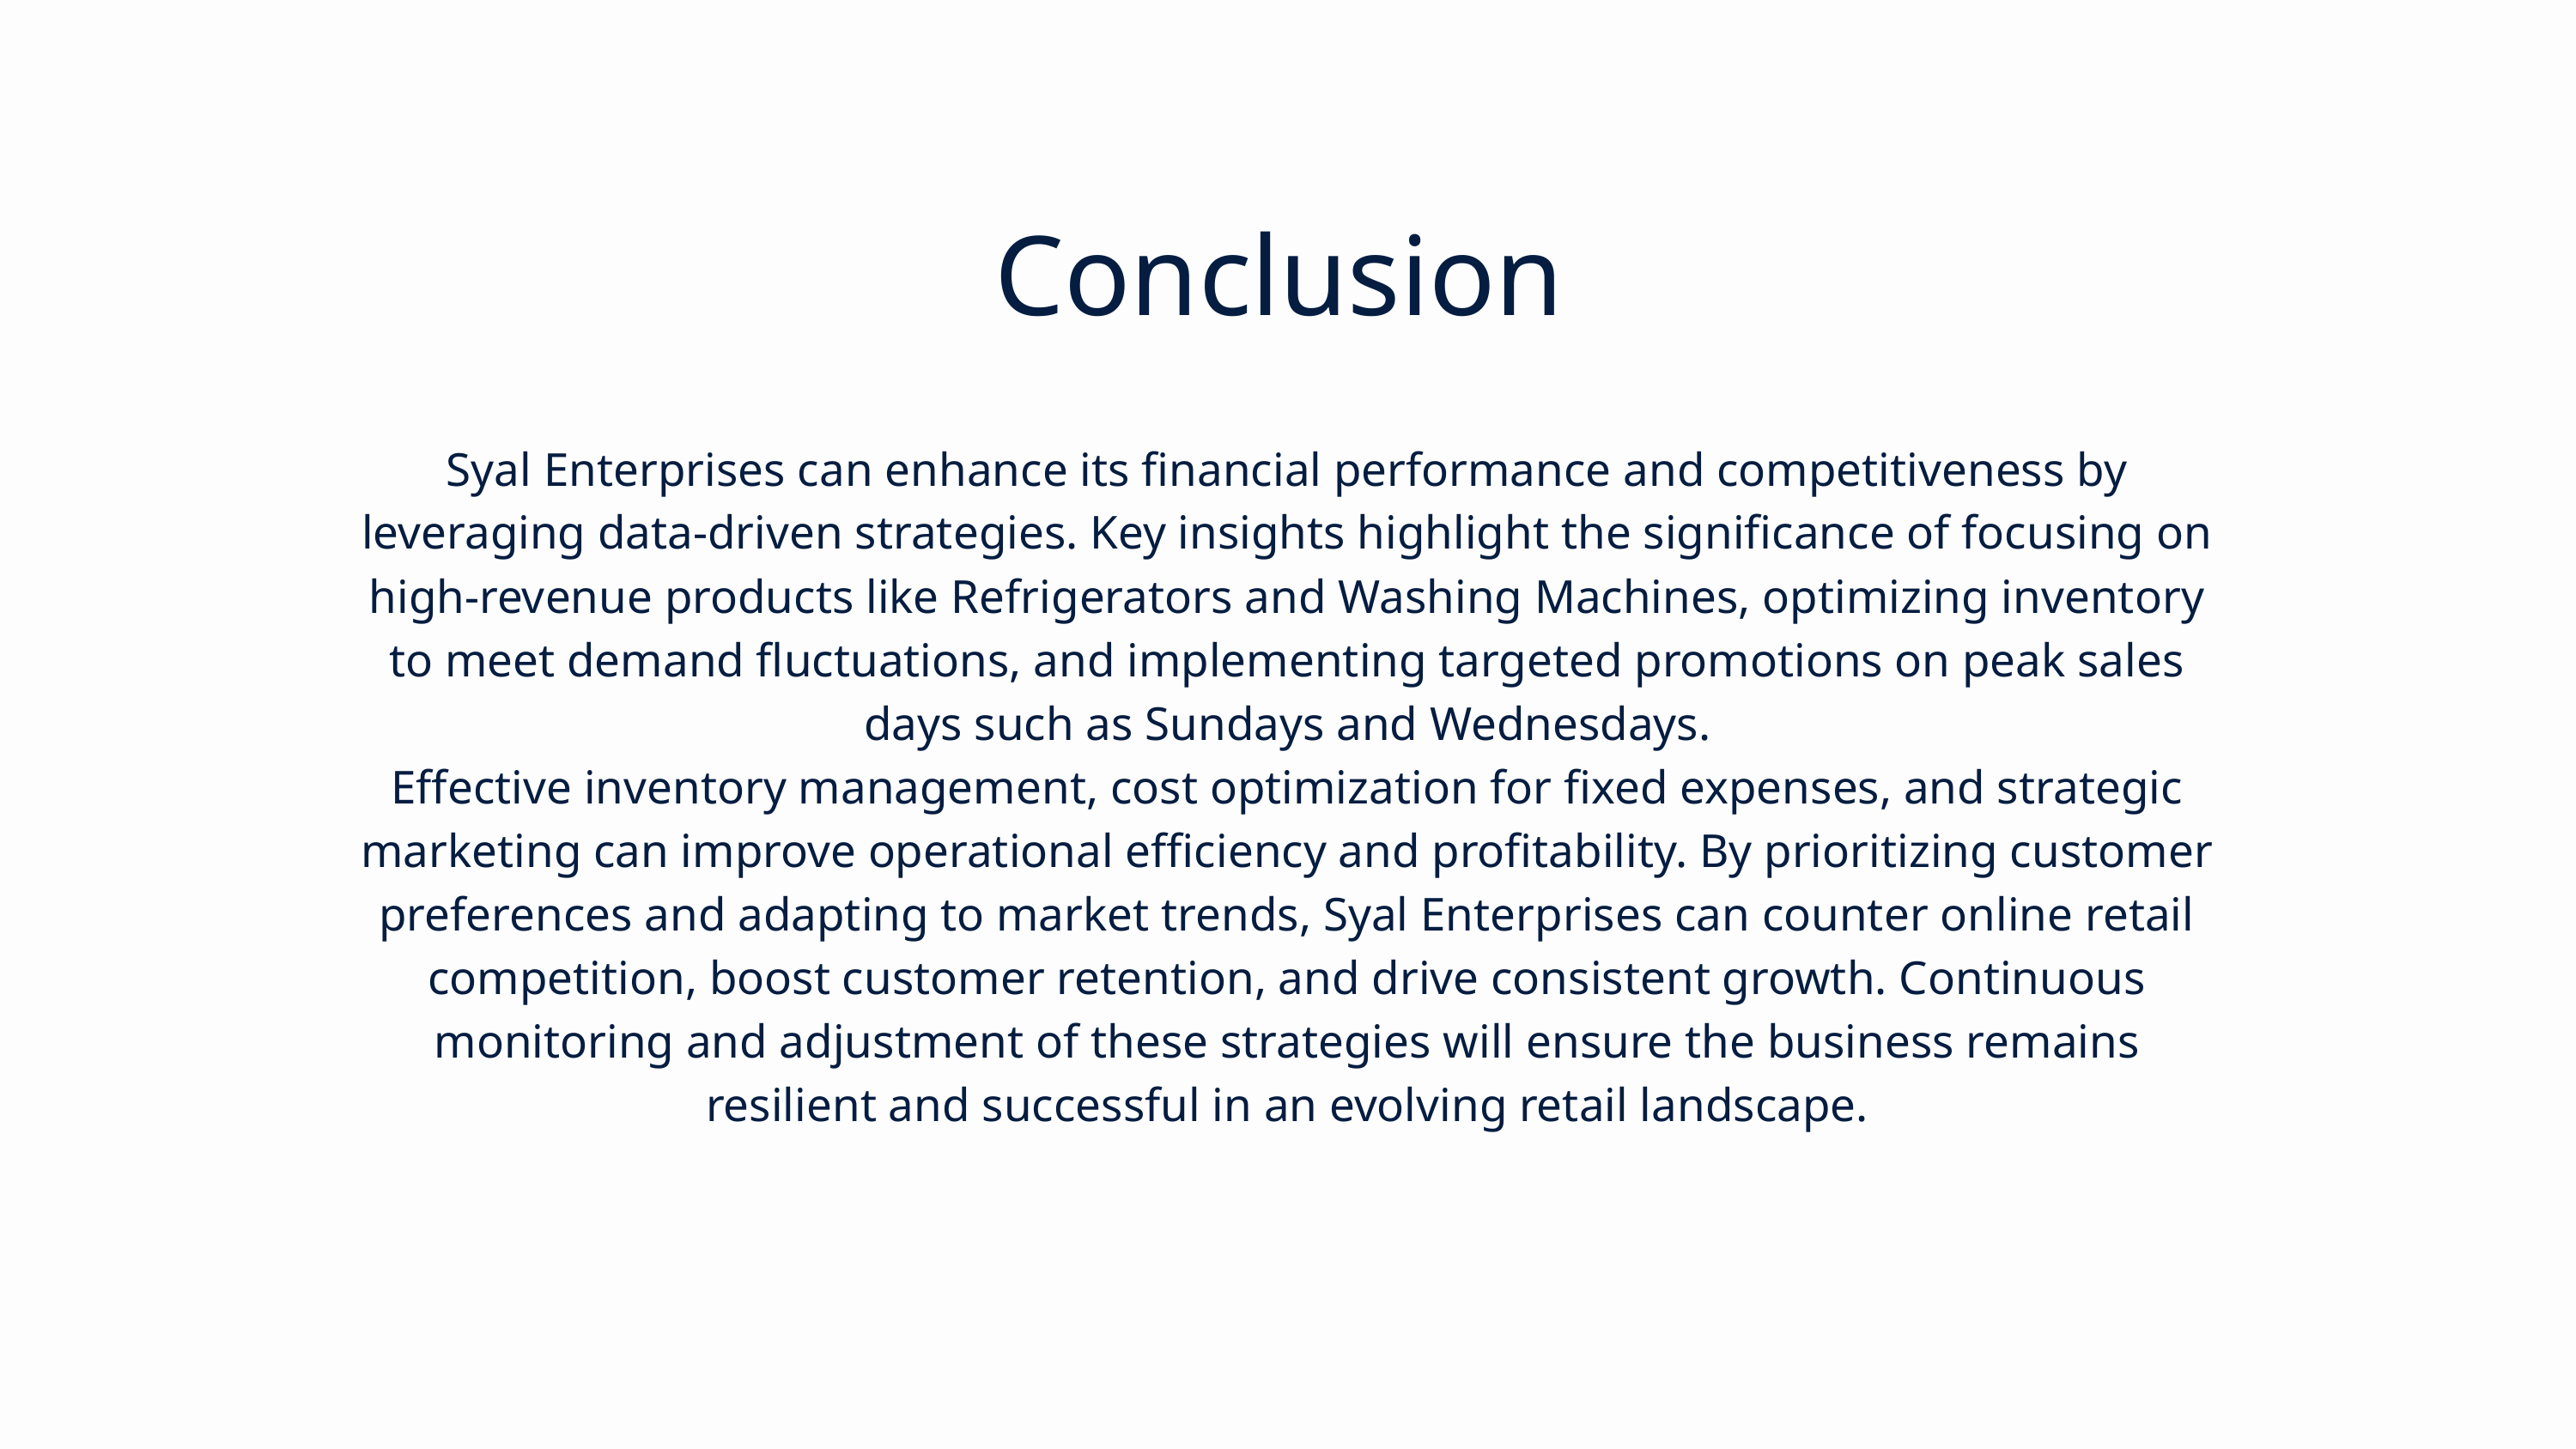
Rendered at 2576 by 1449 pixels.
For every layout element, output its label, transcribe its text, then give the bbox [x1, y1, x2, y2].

text_box Conclusion [726, 183, 1832, 337]
text_box Syal Enterprises can enhance its financial performance and competitiveness by leveraging data-driven strategies. Key insights highlight the significance of focusing on high-revenue products like Refrigerators and Washing Machines, optimizing inventory to meet demand fluctuations, and implementing targeted promotions on peak sales days such as Sundays and Wednesdays. Effective inventory management, cost optimization for fixed expenses, and strategic marketing can improve operational efficiency and profitability. By prioritizing customer preferences and adapting to market trends, Syal Enterprises can counter online retail competition, boost customer retention, and drive consistent growth. Continuous monitoring and adjustment of these strategies will ensure the business remains resilient and successful in an evolving retail landscape. [357, 431, 2219, 1195]
